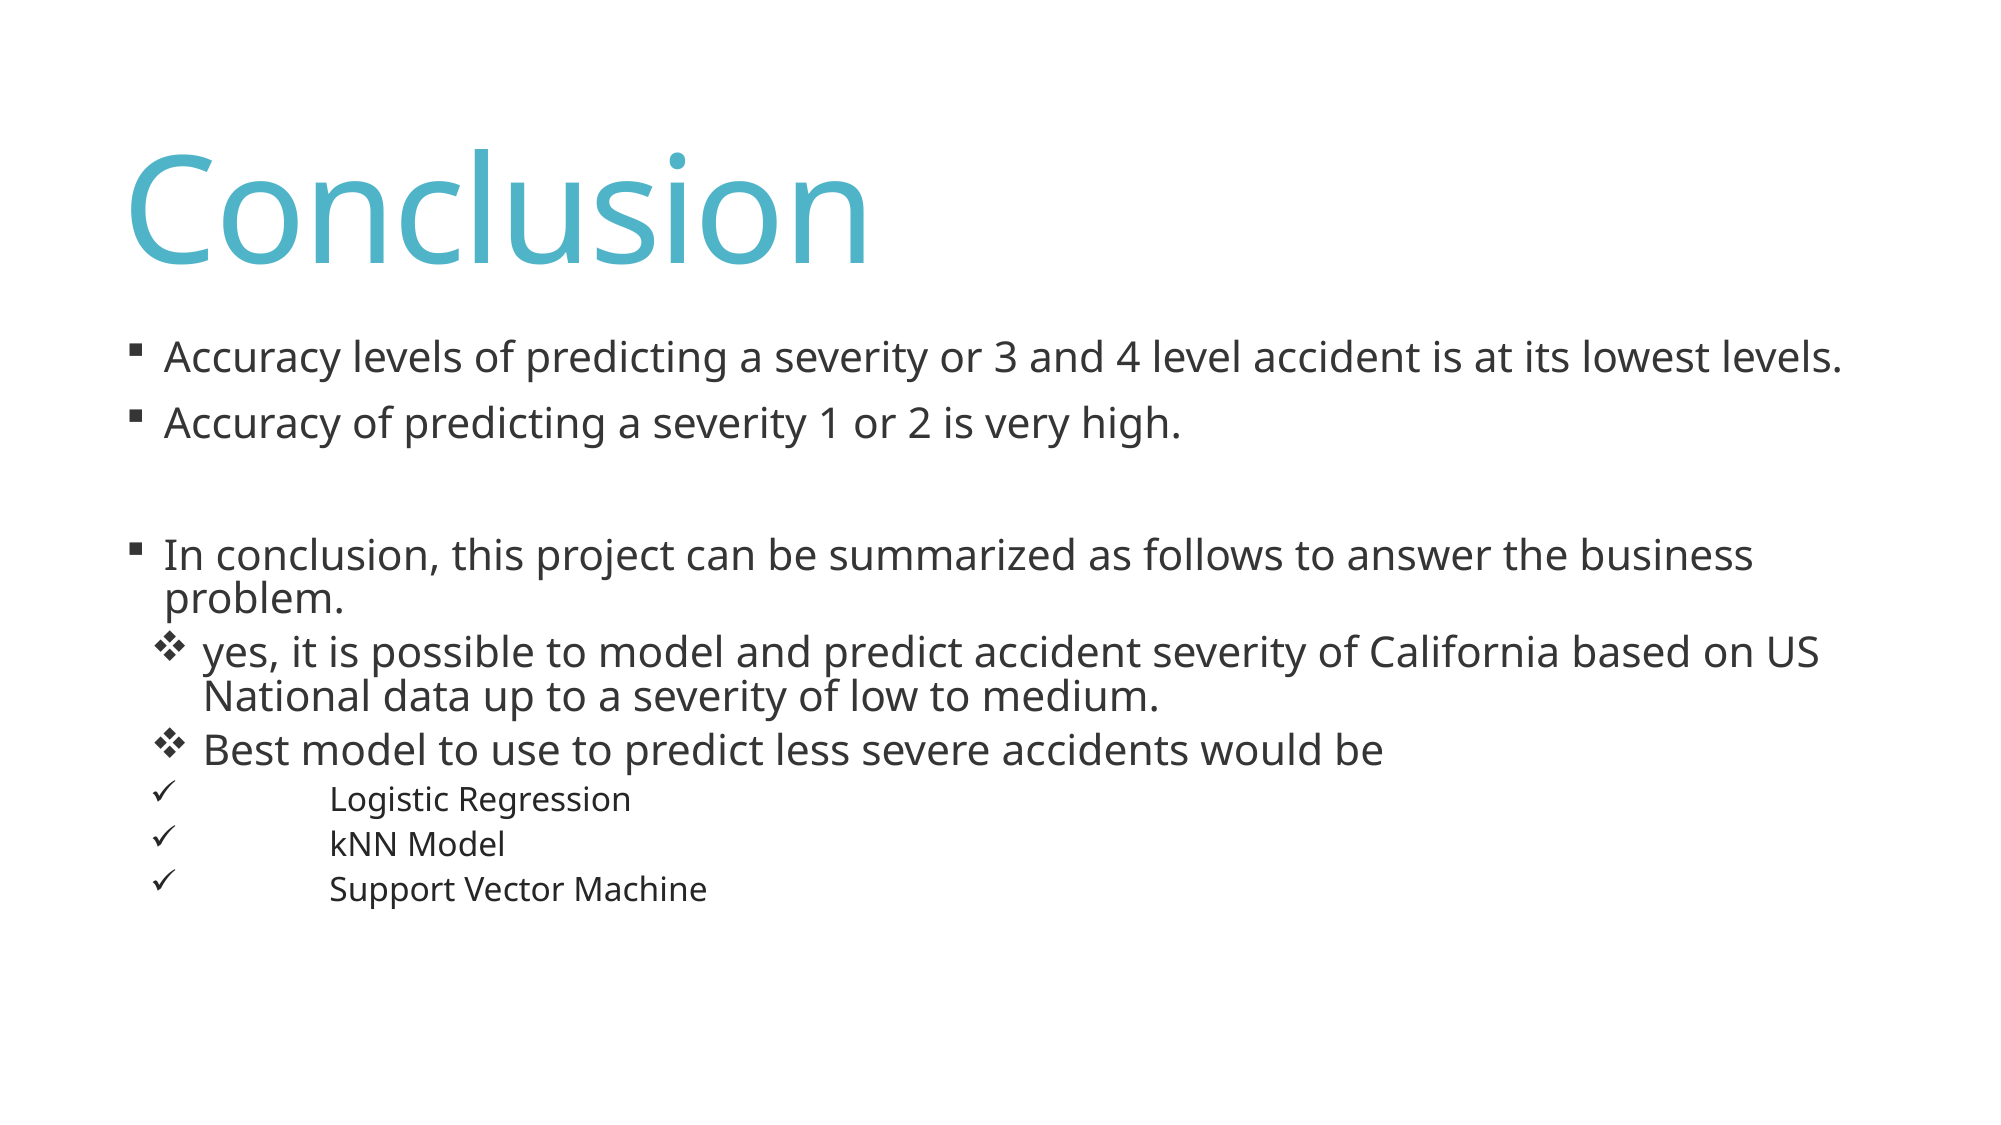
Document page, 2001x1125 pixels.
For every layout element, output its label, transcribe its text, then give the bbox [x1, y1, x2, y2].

title Conclusion [107, 81, 1875, 354]
list Accuracy levels of predicting a severity or 3 and 4 level accident is at its lowest levels. Accuracy of predicting a severity 1 or 2 is very high. In conclusion, this project can be summarized as follows to answer the business problem. yes, it is possible to model and predict accident severity of California based on US National data up to a severity of low to medium. Best model to use to predict less severe accidents would be Logistic Regression kNN Model Support Vector Machine [111, 329, 1876, 948]
